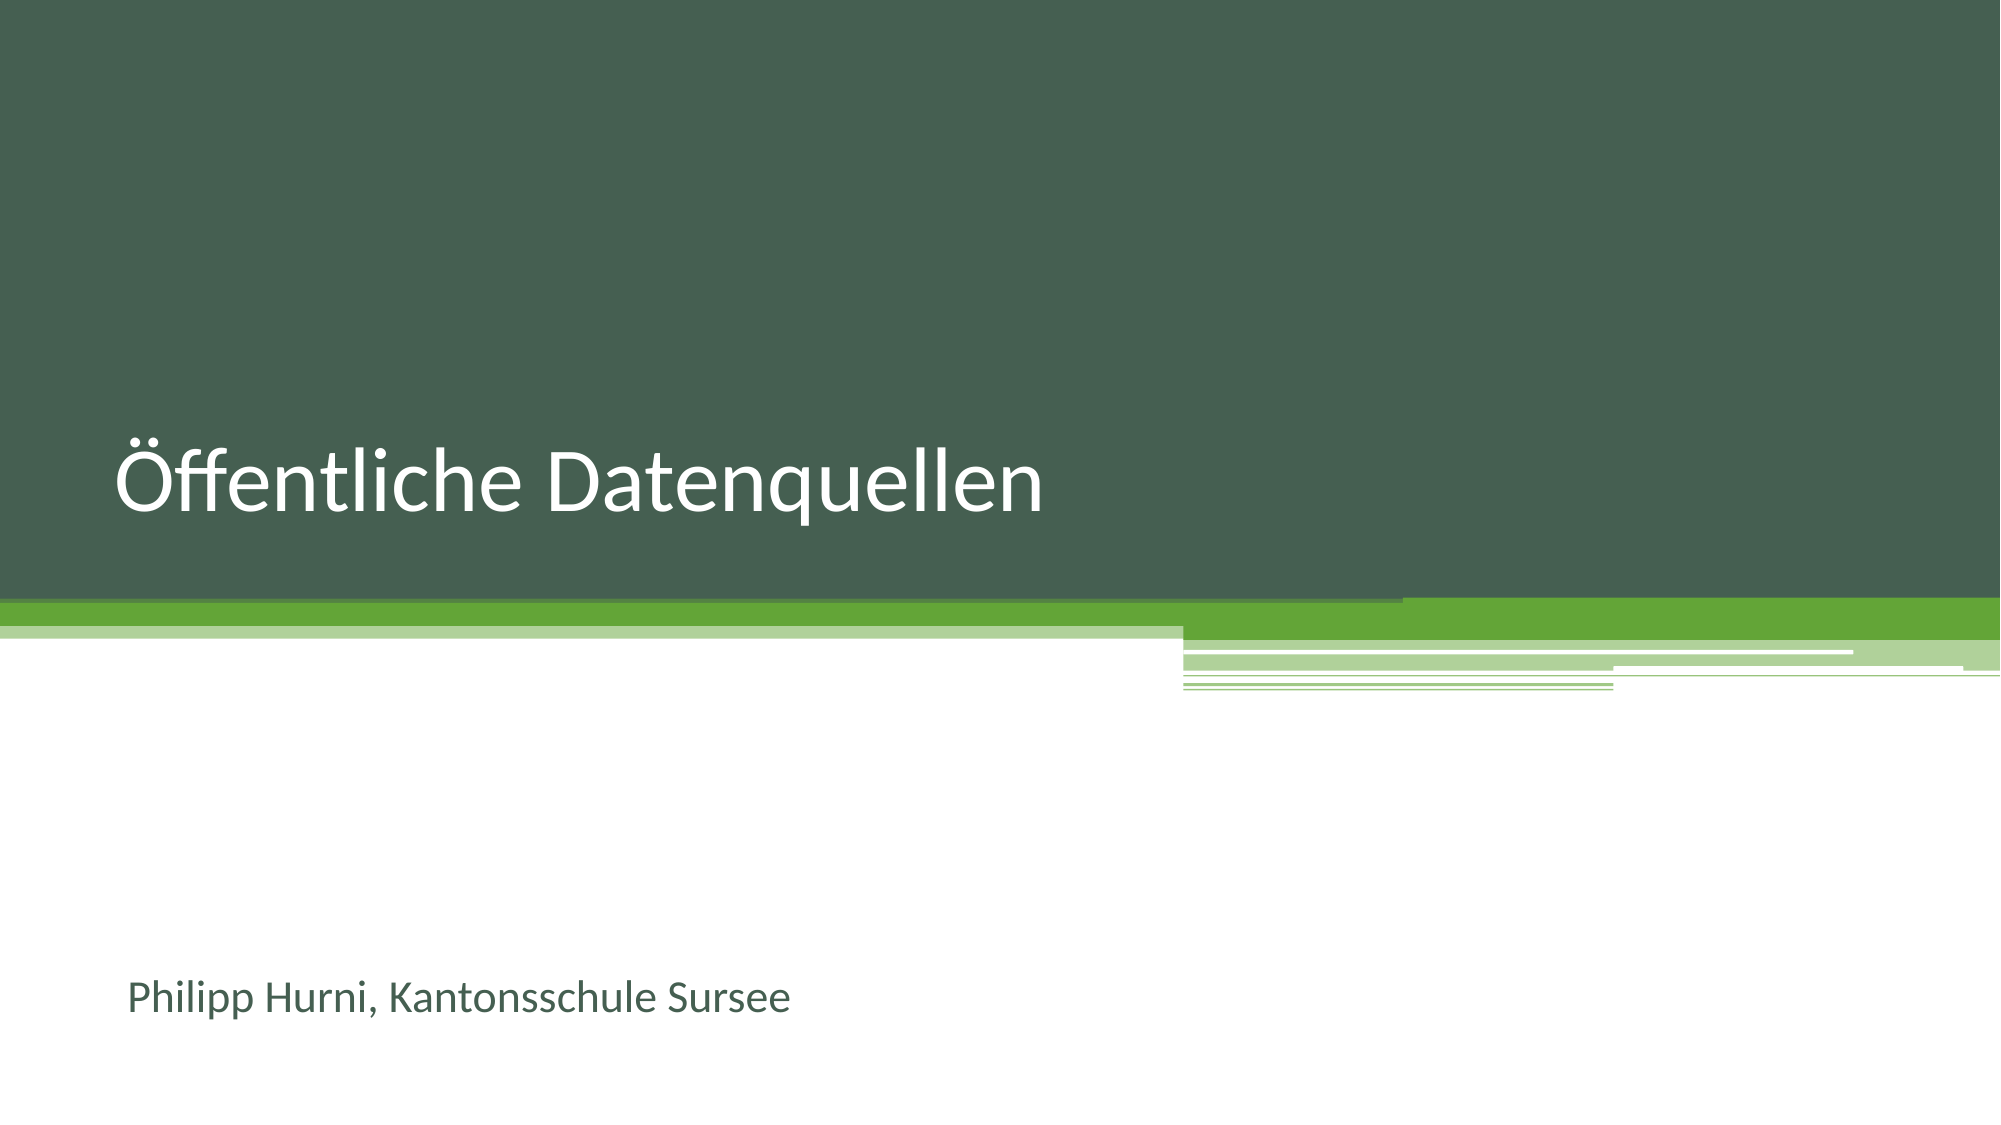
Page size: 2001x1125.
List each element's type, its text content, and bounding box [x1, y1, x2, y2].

text_box Philipp Hurni, Kantonsschule Sursee [112, 959, 1113, 1029]
title Öffentliche Datenquellen [99, 295, 1950, 537]
